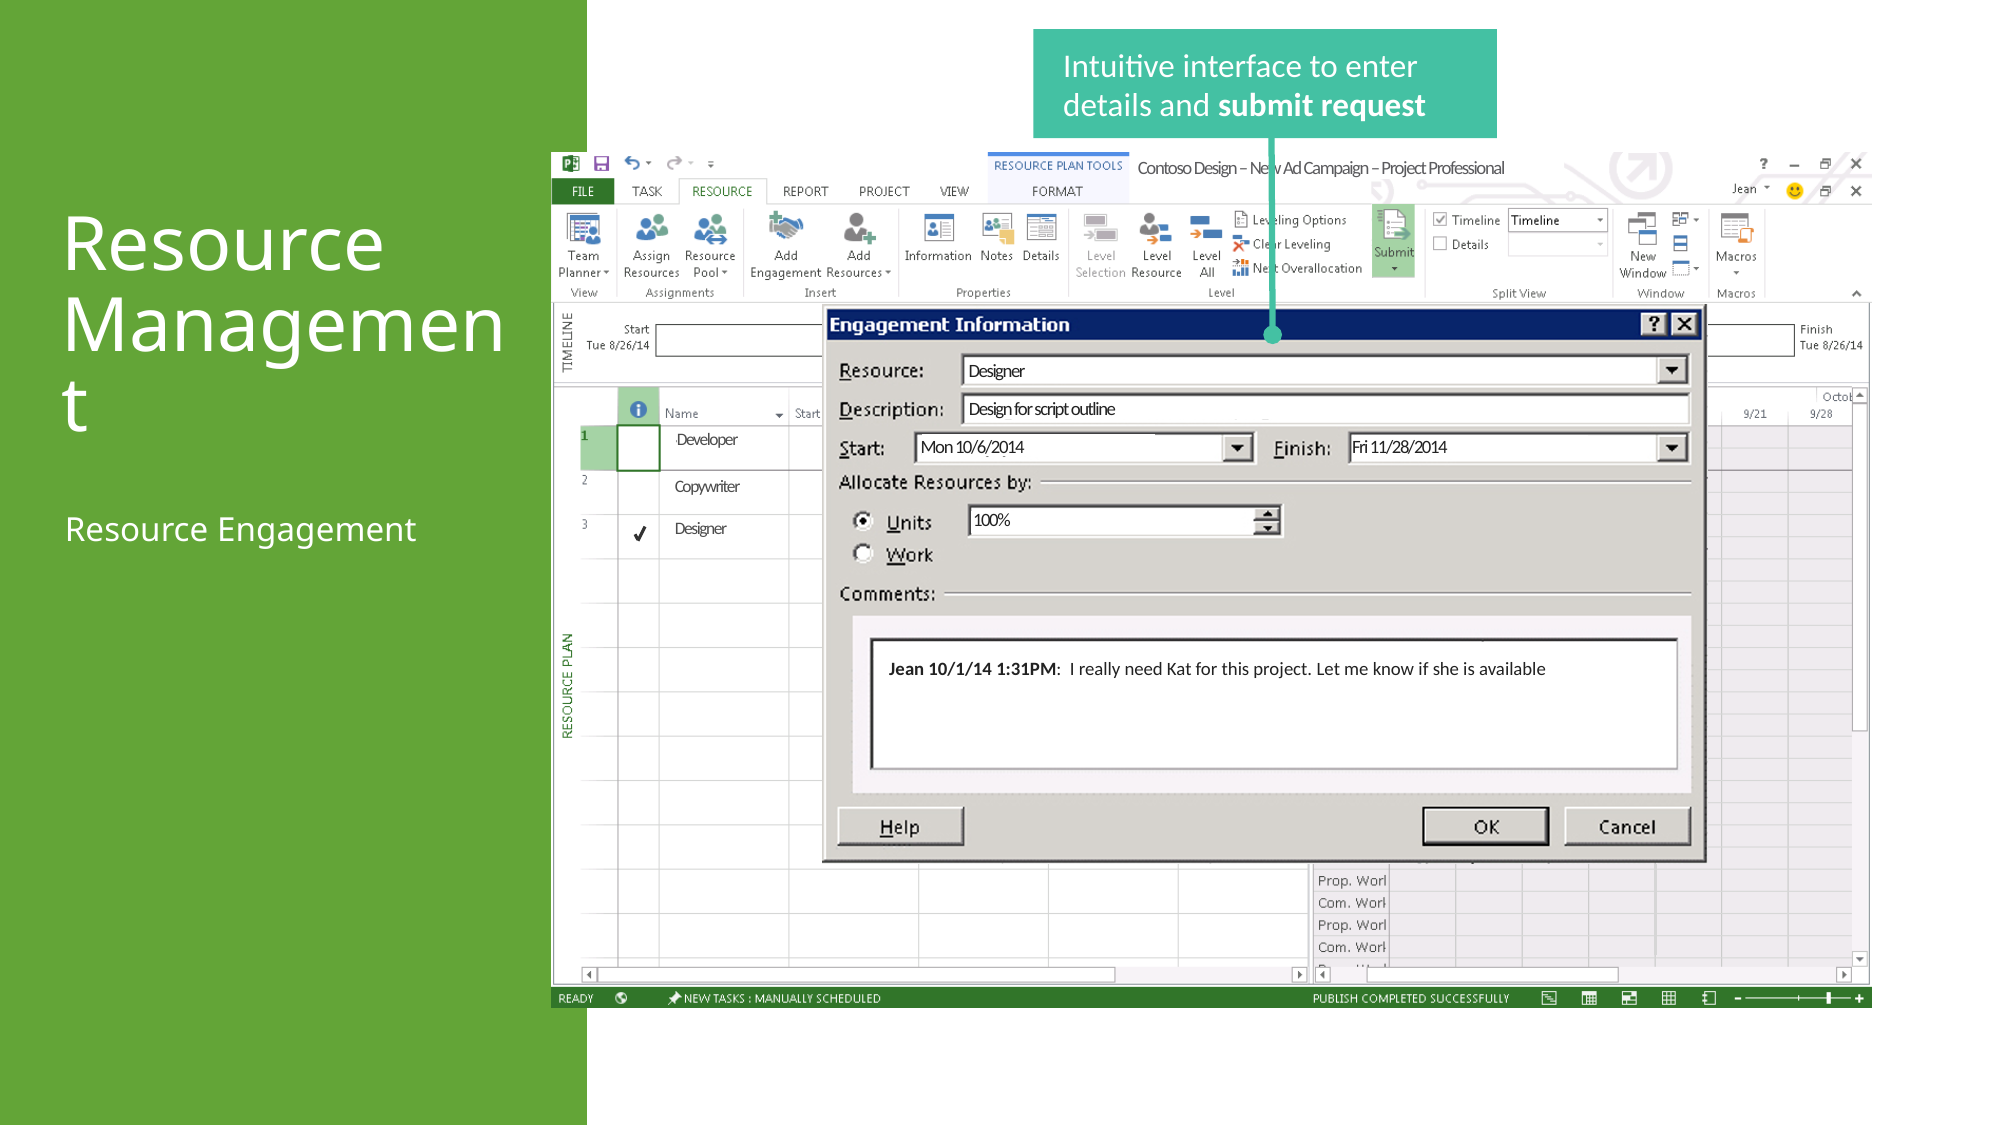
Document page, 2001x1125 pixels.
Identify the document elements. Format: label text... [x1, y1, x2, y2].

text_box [551, 152, 1872, 1008]
picture [1371, 204, 1415, 278]
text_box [822, 304, 1708, 864]
text_box Intuitive interface to enter details and submit request [1033, 29, 1497, 139]
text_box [634, 526, 645, 541]
list Resource Engagement [49, 501, 537, 797]
list Resource Management [46, 4, 537, 456]
